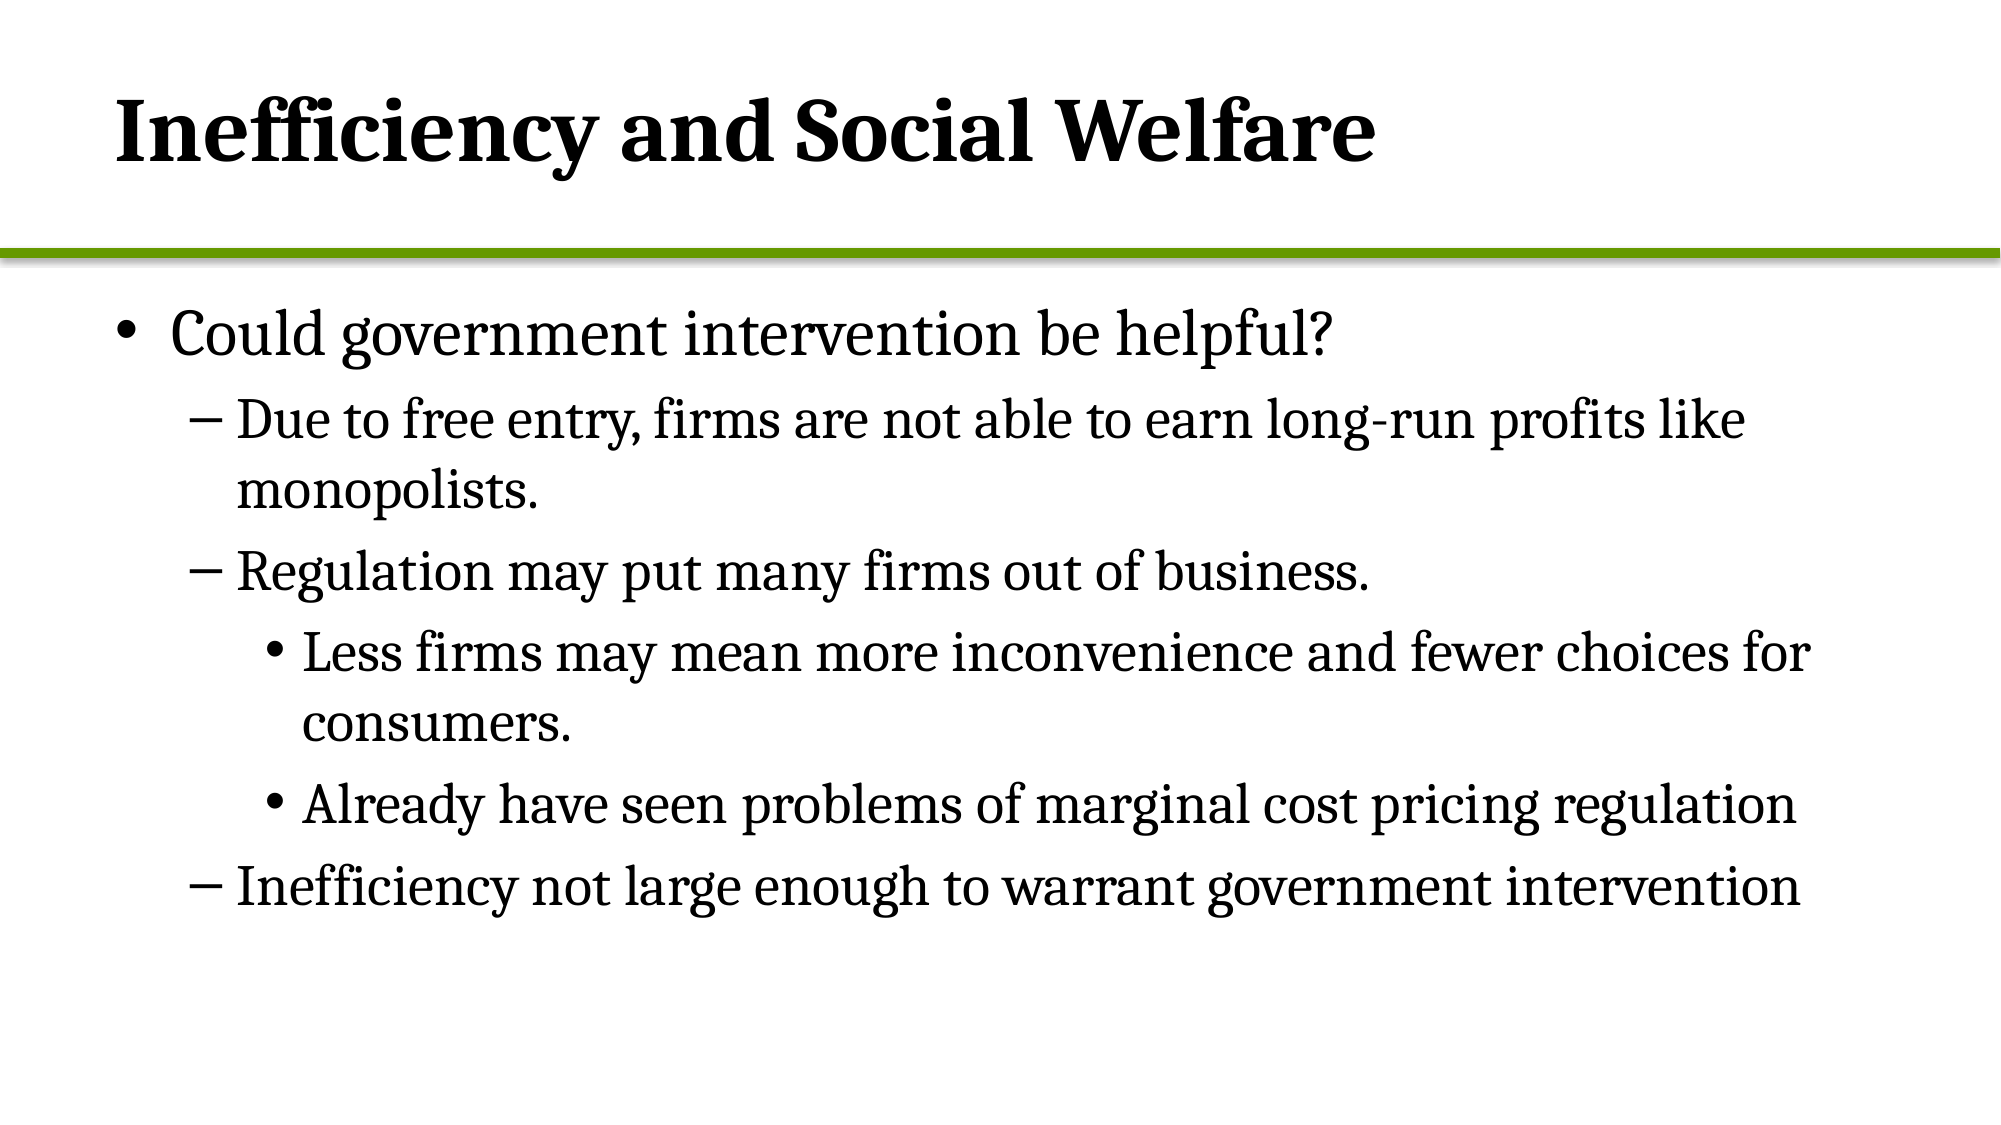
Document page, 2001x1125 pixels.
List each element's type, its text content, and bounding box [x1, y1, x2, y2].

title Inefficiency and Social Welfare [99, 0, 1900, 251]
list Could government intervention be helpful? Due to free entry, firms are not able to earn long-run profits like monopolists. Regulation may put many firms out of business. Less firms may mean more inconvenience and fewer choices for consumers. Already have seen problems of marginal cost pricing regulation Inefficiency not large enough to warrant government intervention [99, 280, 1937, 1085]
